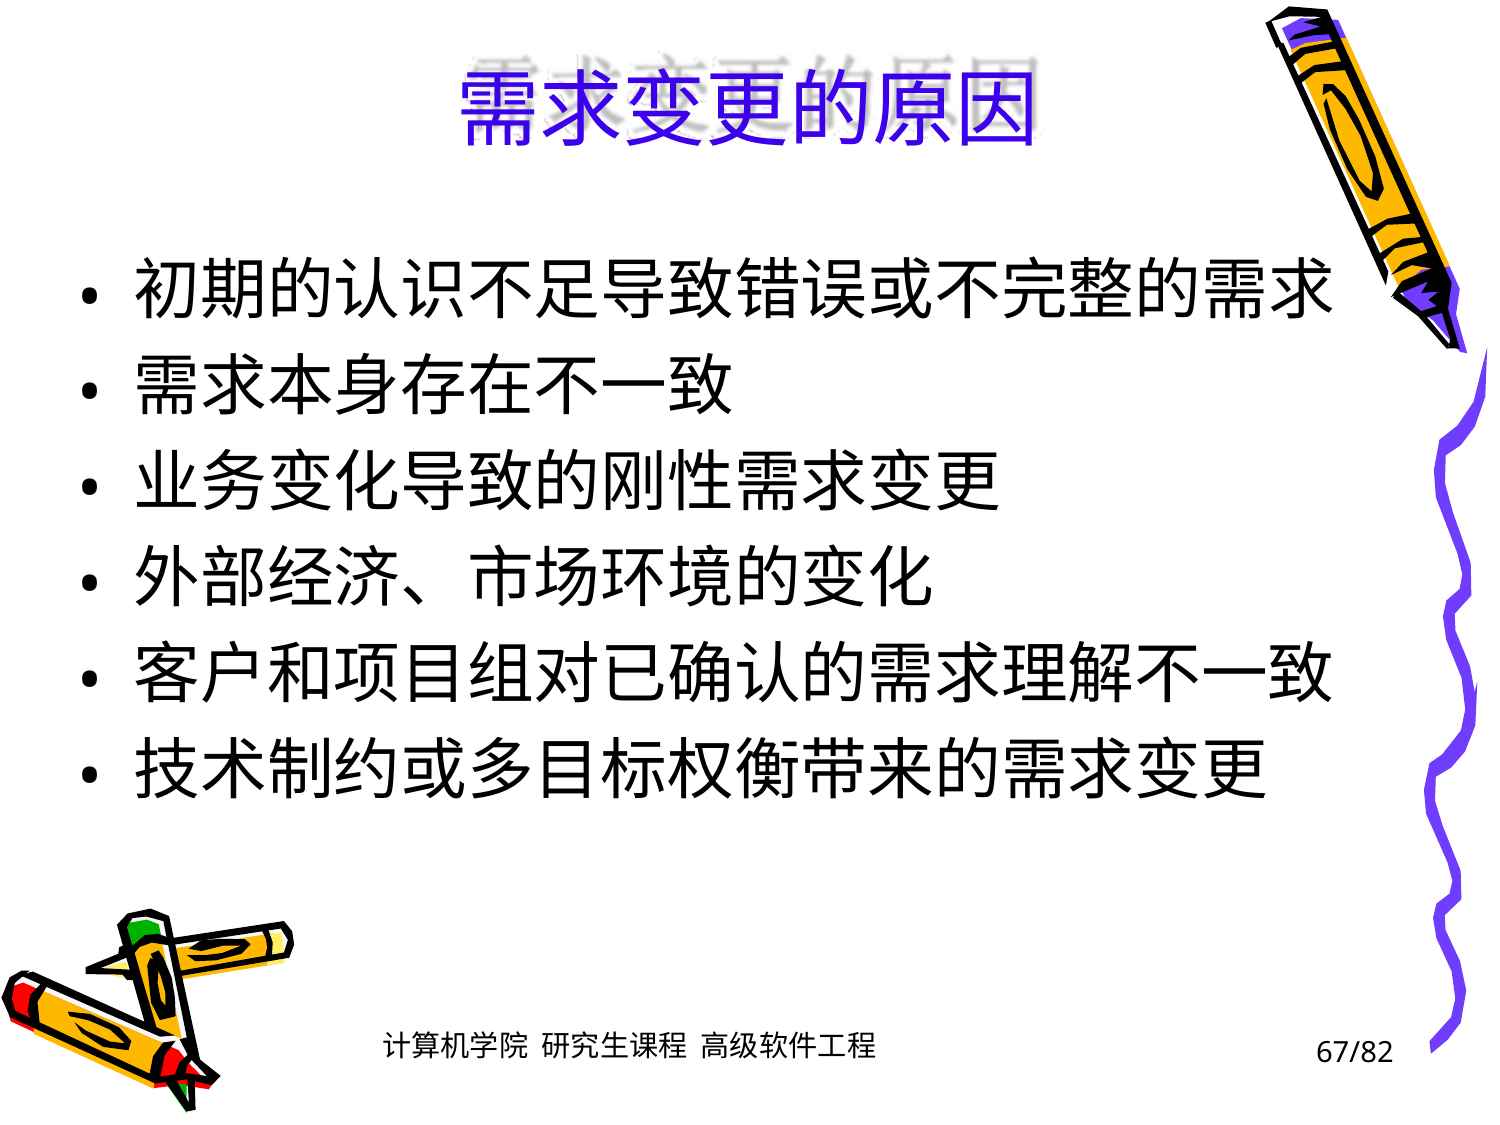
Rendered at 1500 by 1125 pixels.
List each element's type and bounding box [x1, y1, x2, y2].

text_box [0, 906, 297, 1116]
text_box [1421, 344, 1490, 1056]
text_box [1316, 1029, 1395, 1077]
text_box [133, 4, 1470, 814]
picture [460, 49, 1047, 142]
text_box [77, 241, 102, 820]
text_box [382, 1035, 877, 1070]
